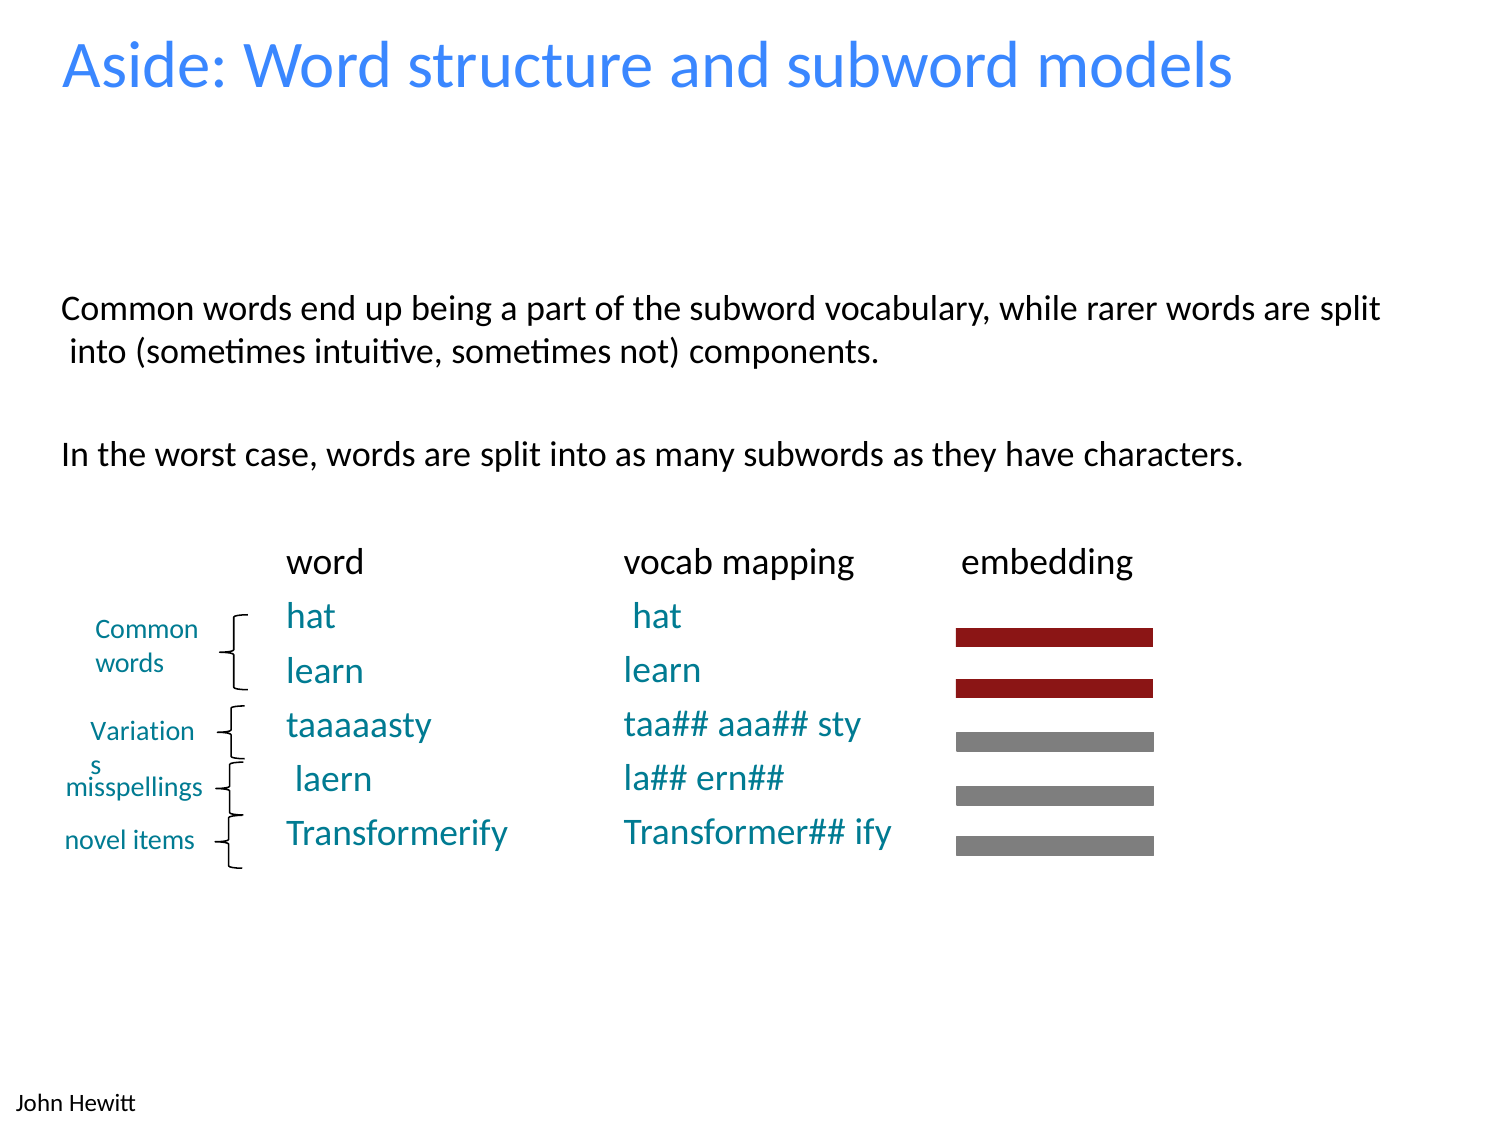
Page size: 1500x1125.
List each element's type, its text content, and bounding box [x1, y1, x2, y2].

text_box word [284, 535, 368, 581]
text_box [955, 731, 1155, 752]
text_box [955, 835, 1155, 857]
text_box embedding [959, 535, 1136, 583]
text_box novel items [63, 820, 199, 856]
text_box Common words end up being a part of the subword vocabulary, while rarer words are split into (sometimes intuitive, sometimes not) components. In the worst case, words are split into as many subwords as they have characters. [59, 282, 1390, 474]
title Aside: Word structure and subword models [62, 20, 1434, 102]
text_box vocab mapping hat learn taa## aaa## sty la## ern## Transformer## ify [622, 526, 899, 852]
text_box Transformerify [284, 806, 560, 853]
text_box Variations [88, 710, 206, 767]
text_box misspellings [64, 767, 206, 803]
text_box [955, 679, 1153, 698]
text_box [955, 785, 1155, 807]
text_box John Hewitt [1, 1079, 152, 1125]
text_box [215, 762, 244, 869]
text_box hat learn taaaaasty laern [284, 581, 435, 799]
text_box [217, 705, 245, 759]
text_box [955, 628, 1153, 647]
text_box Common words [93, 609, 202, 679]
text_box [219, 614, 248, 690]
